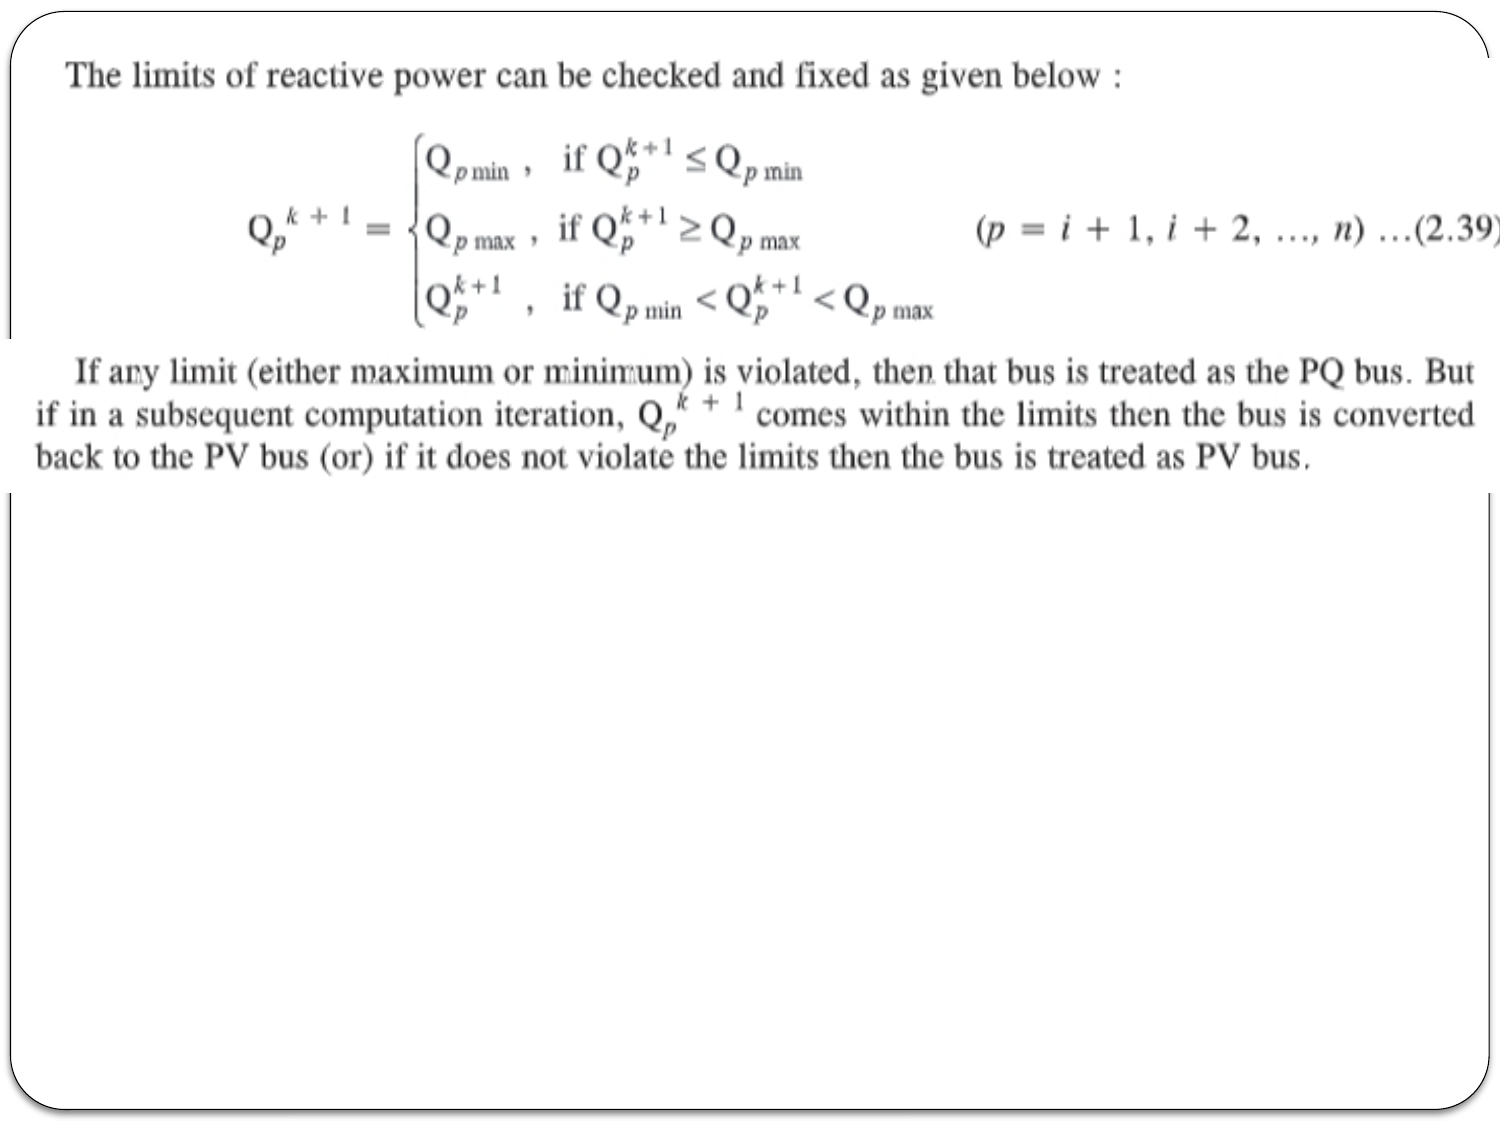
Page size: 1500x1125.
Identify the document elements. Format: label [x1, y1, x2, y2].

picture [0, 58, 1500, 493]
